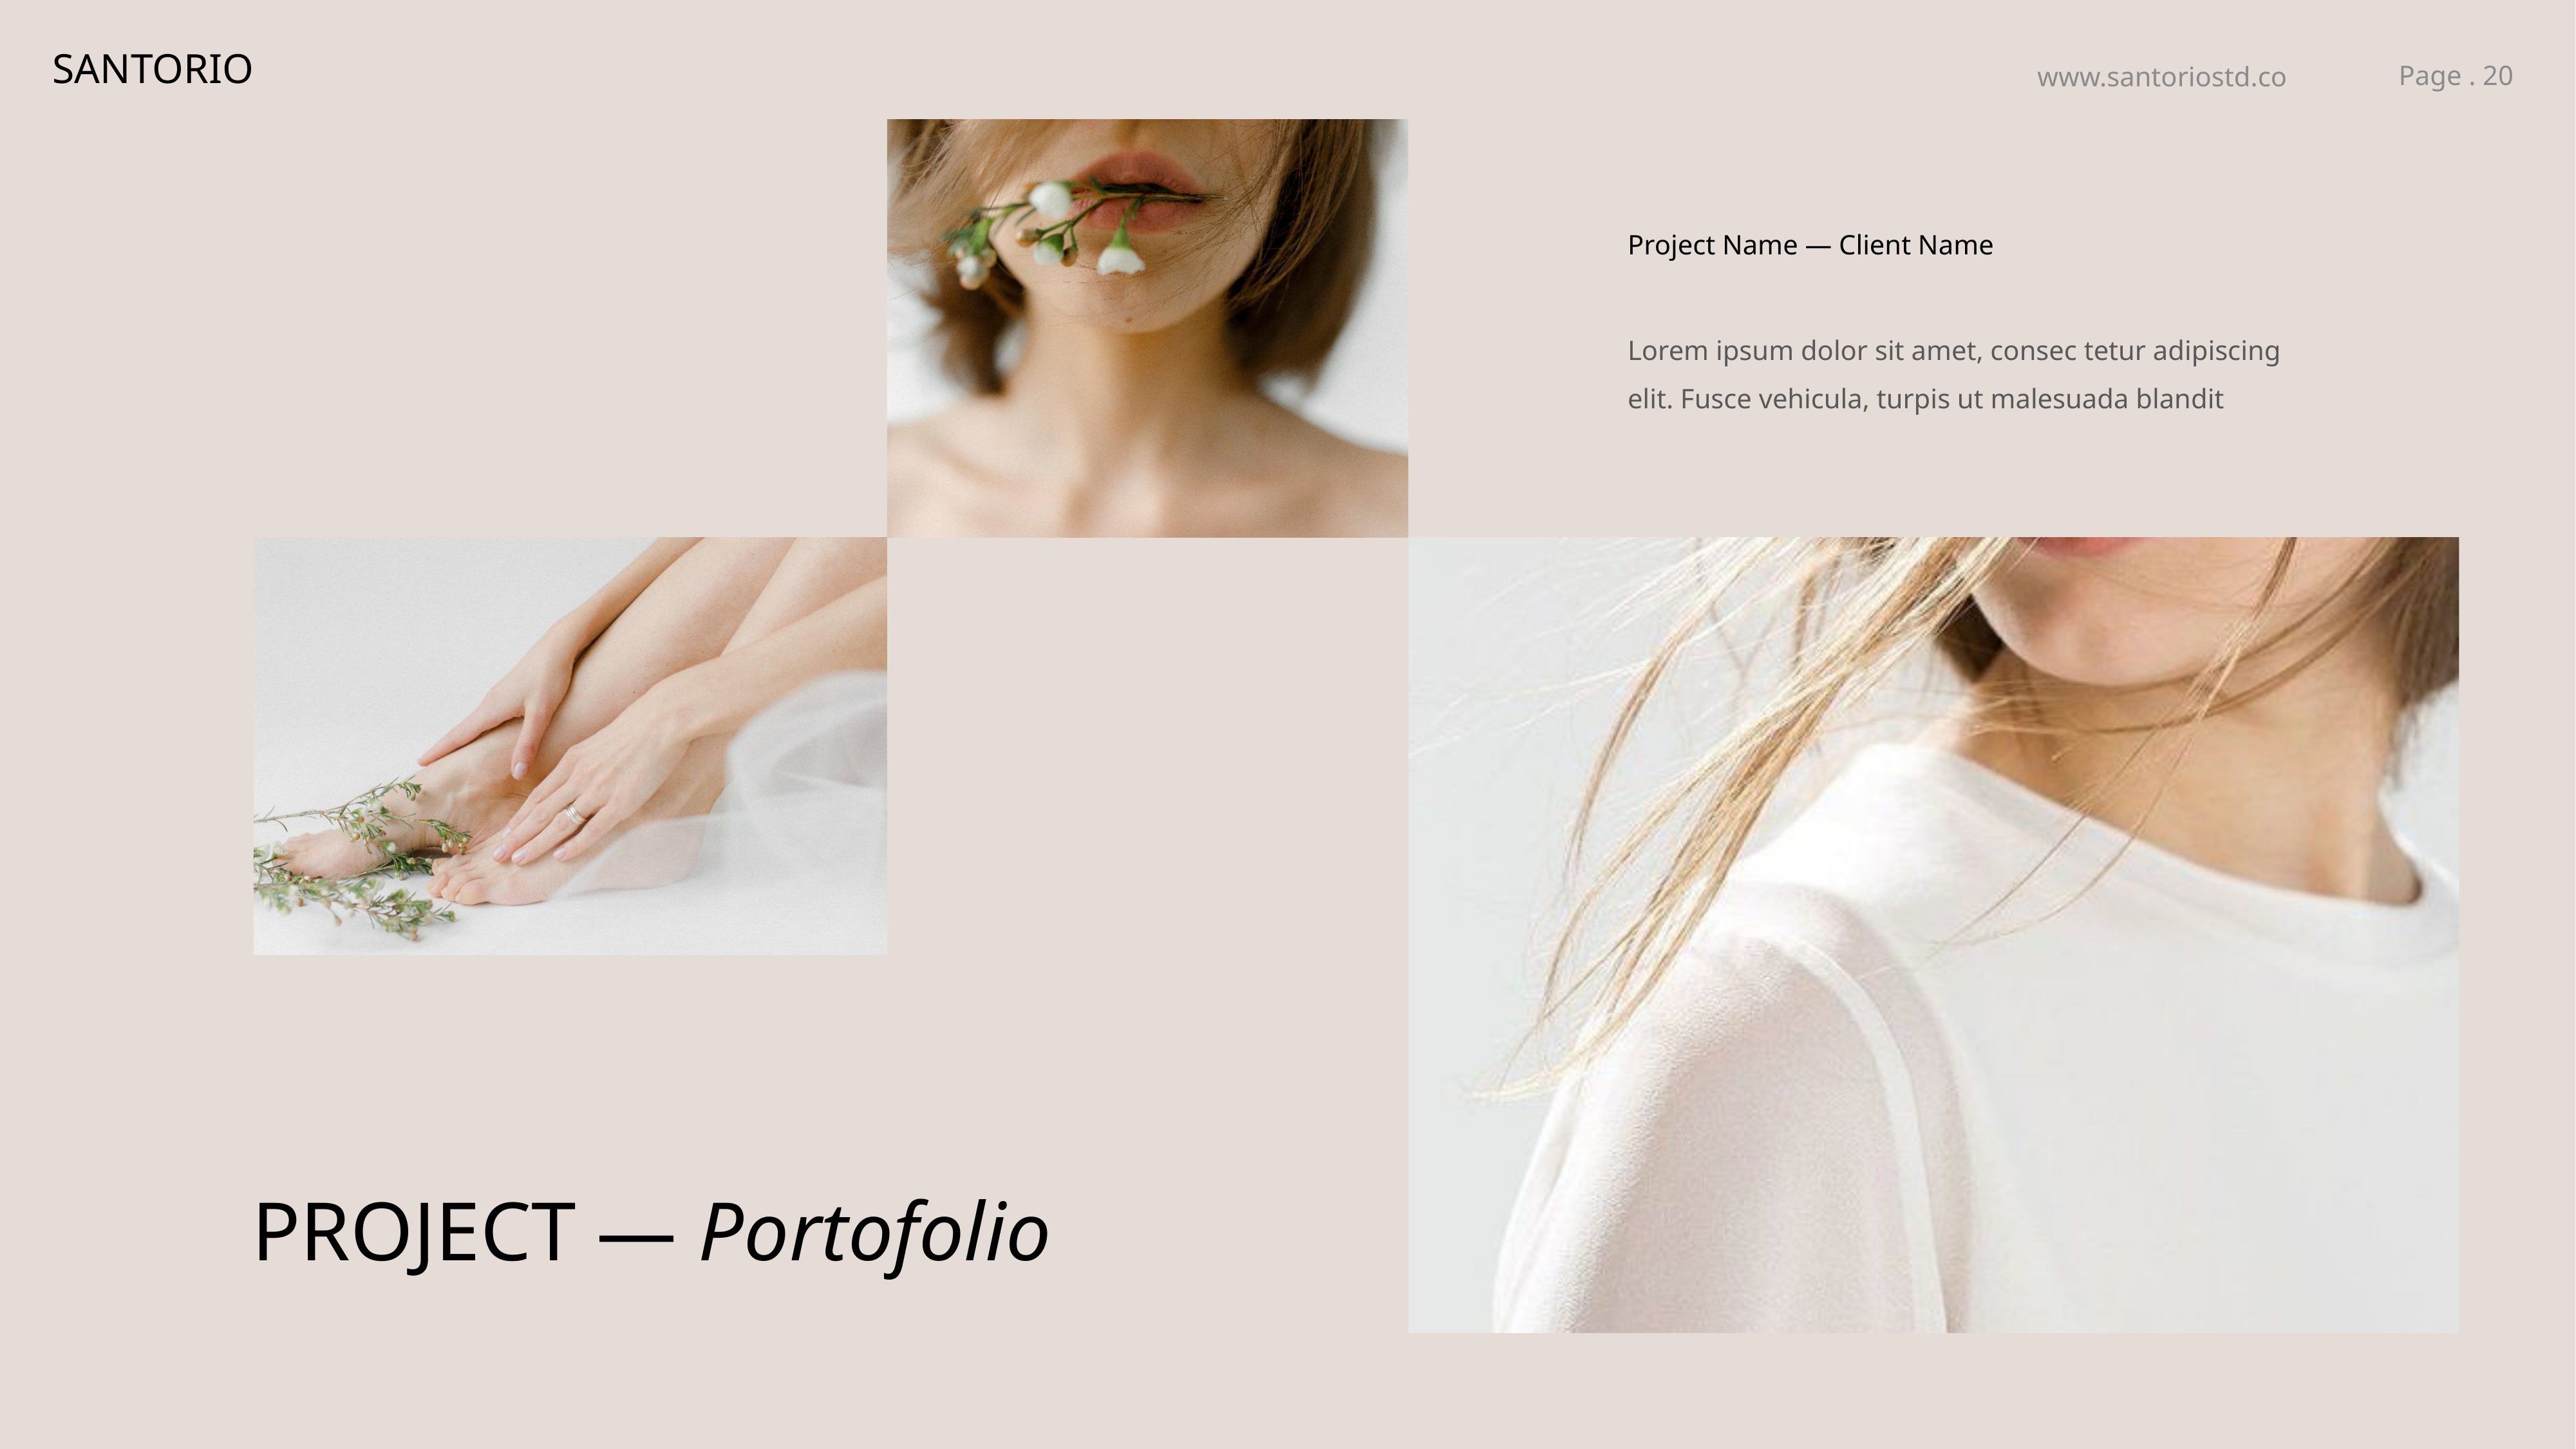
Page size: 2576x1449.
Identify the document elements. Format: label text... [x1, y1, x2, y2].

list Project Name — Client Name [1618, 207, 2188, 261]
list Lorem ipsum dolor sit amet, consec tetur adipiscing elit. Fusce vehicula, turpis ut malesuada blandit [1618, 312, 2335, 486]
list PROJECT — Portofolio [242, 1127, 1176, 1270]
slide_number SANTORIO [42, 38, 423, 97]
picture [253, 119, 2459, 1333]
footer www.santoriostd.co [2027, 41, 2335, 95]
slide_number Page . 20 [2335, 41, 2524, 95]
